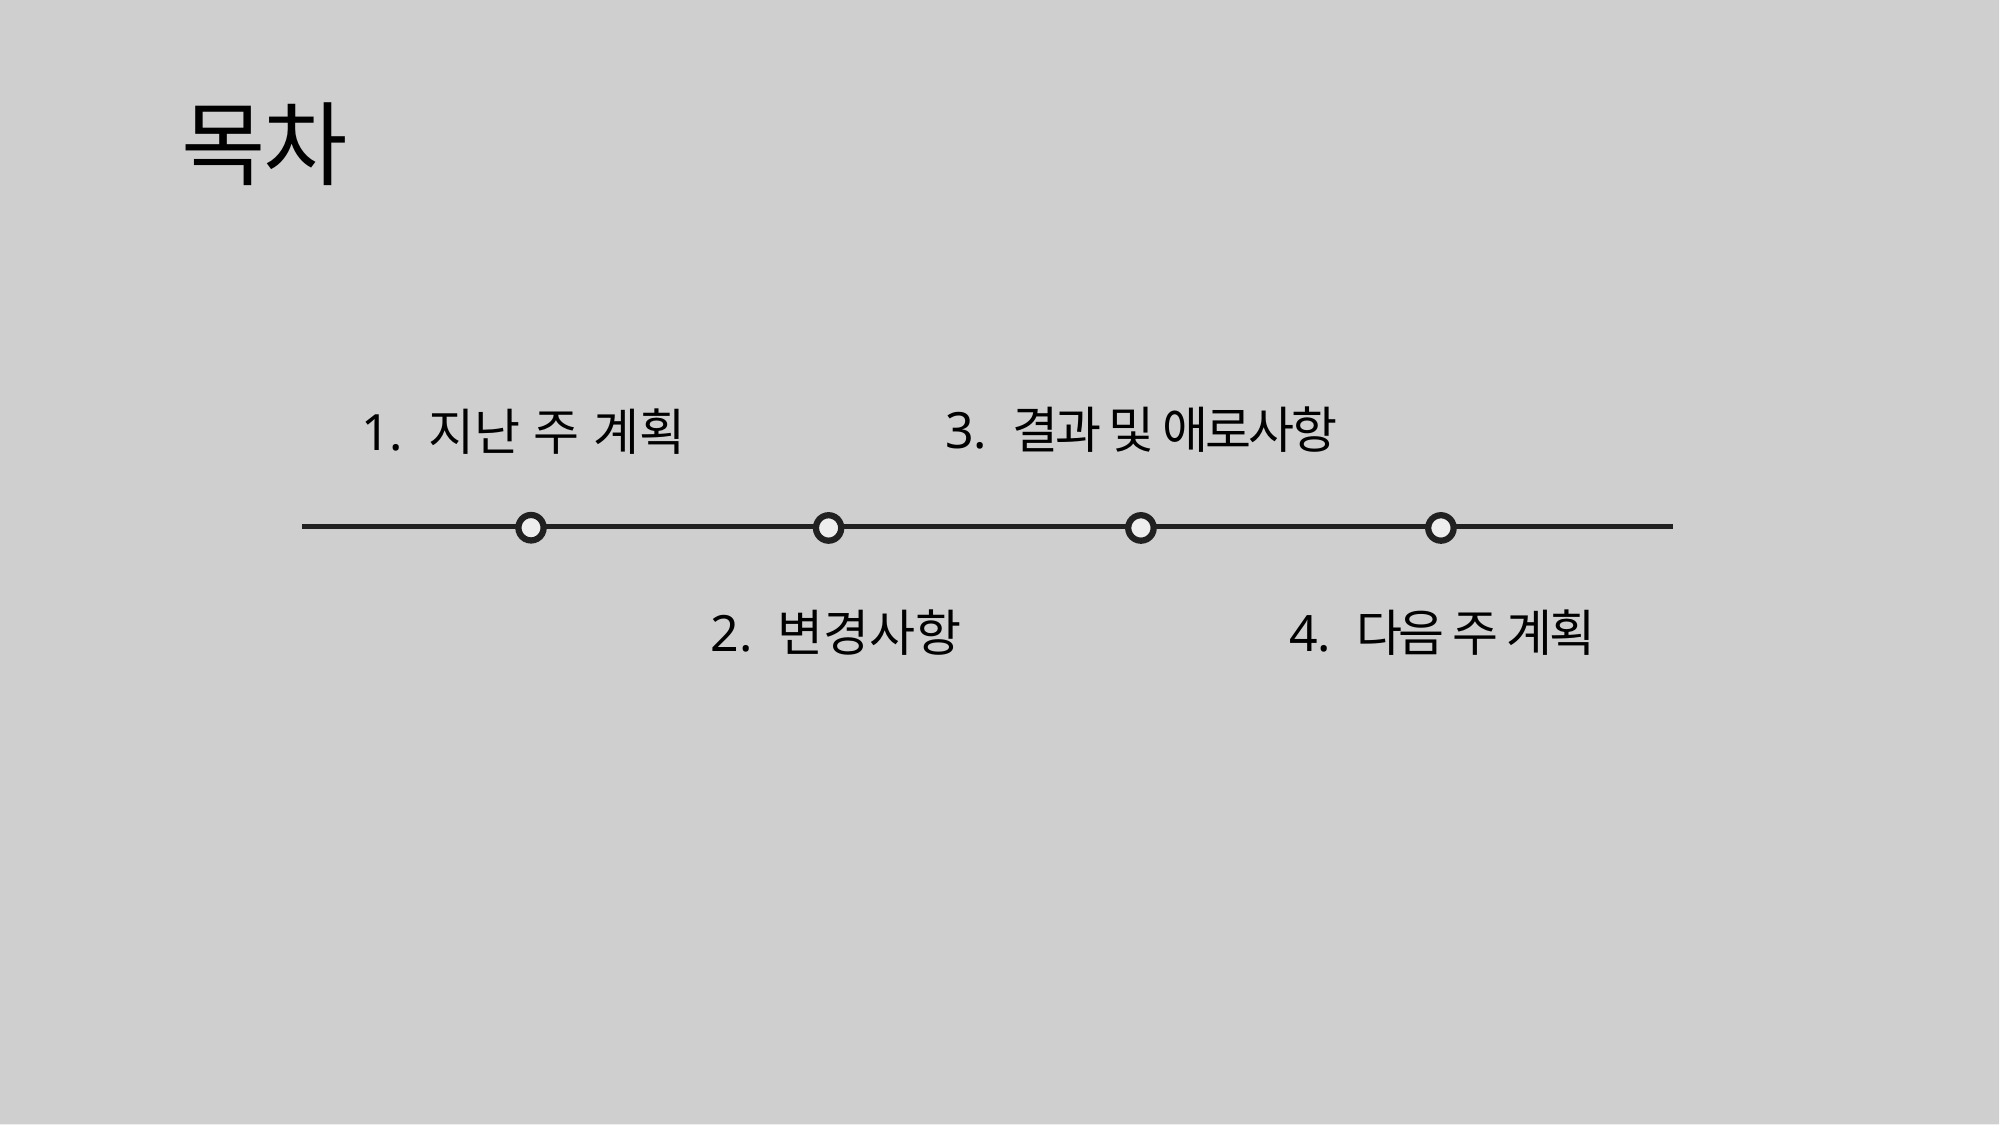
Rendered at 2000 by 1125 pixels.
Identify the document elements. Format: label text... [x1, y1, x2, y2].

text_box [267, 360, 1692, 670]
text_box 목차 [166, 24, 812, 205]
